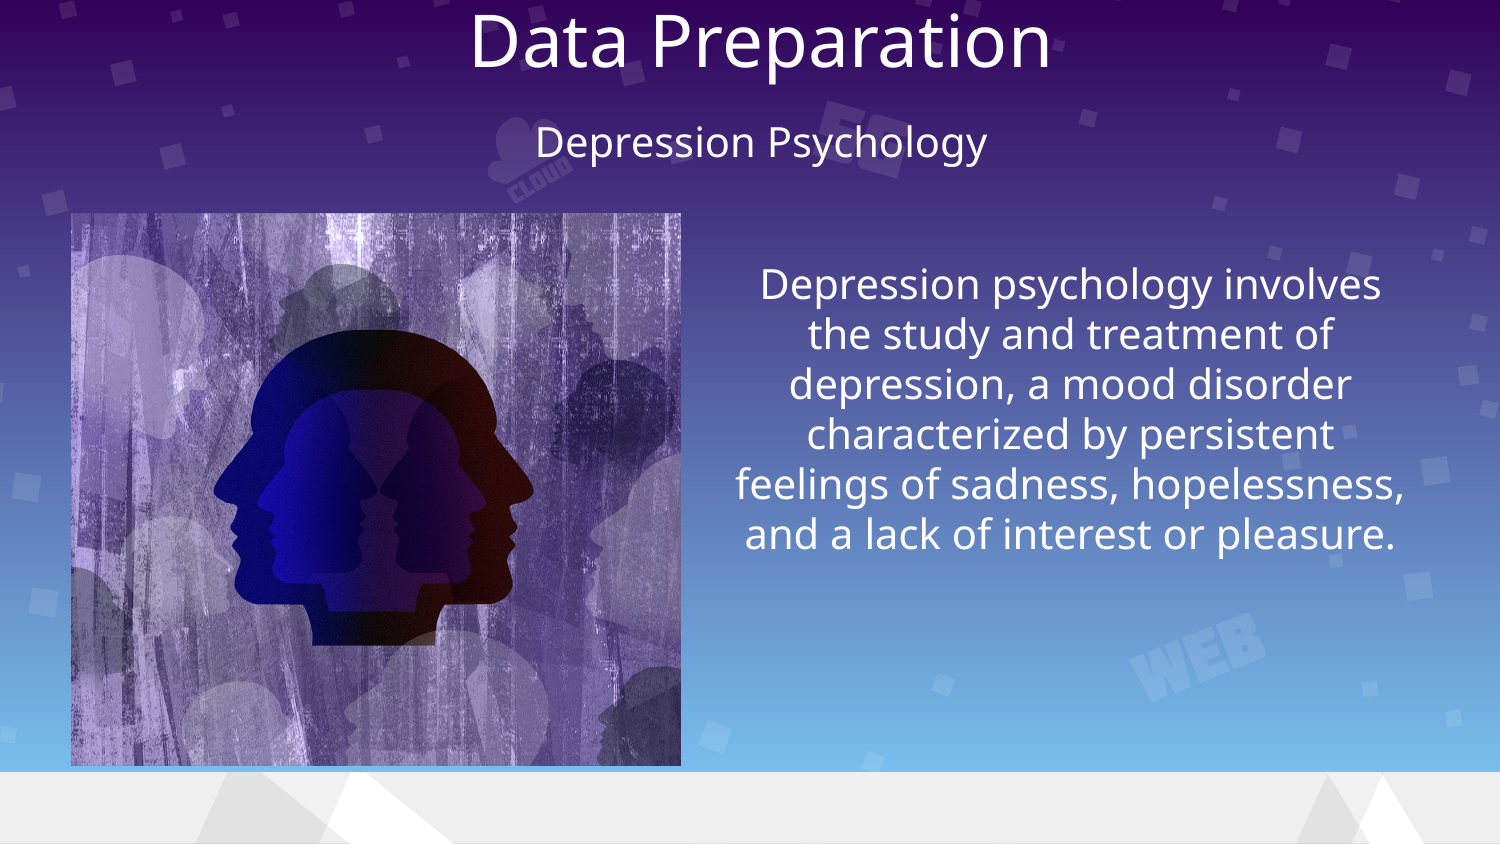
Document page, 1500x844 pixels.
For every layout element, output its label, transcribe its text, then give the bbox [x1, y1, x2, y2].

text_box Depression psychology involves the study and treatment of depression, a mood disorder characterized by persistent feelings of sadness, hopelessness, and a lack of interest or pleasure. [709, 334, 1432, 482]
picture [71, 213, 681, 766]
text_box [0, 771, 1500, 844]
text_box Data Preparation [129, 0, 1393, 67]
text_box Depression Psychology [129, 67, 1393, 214]
